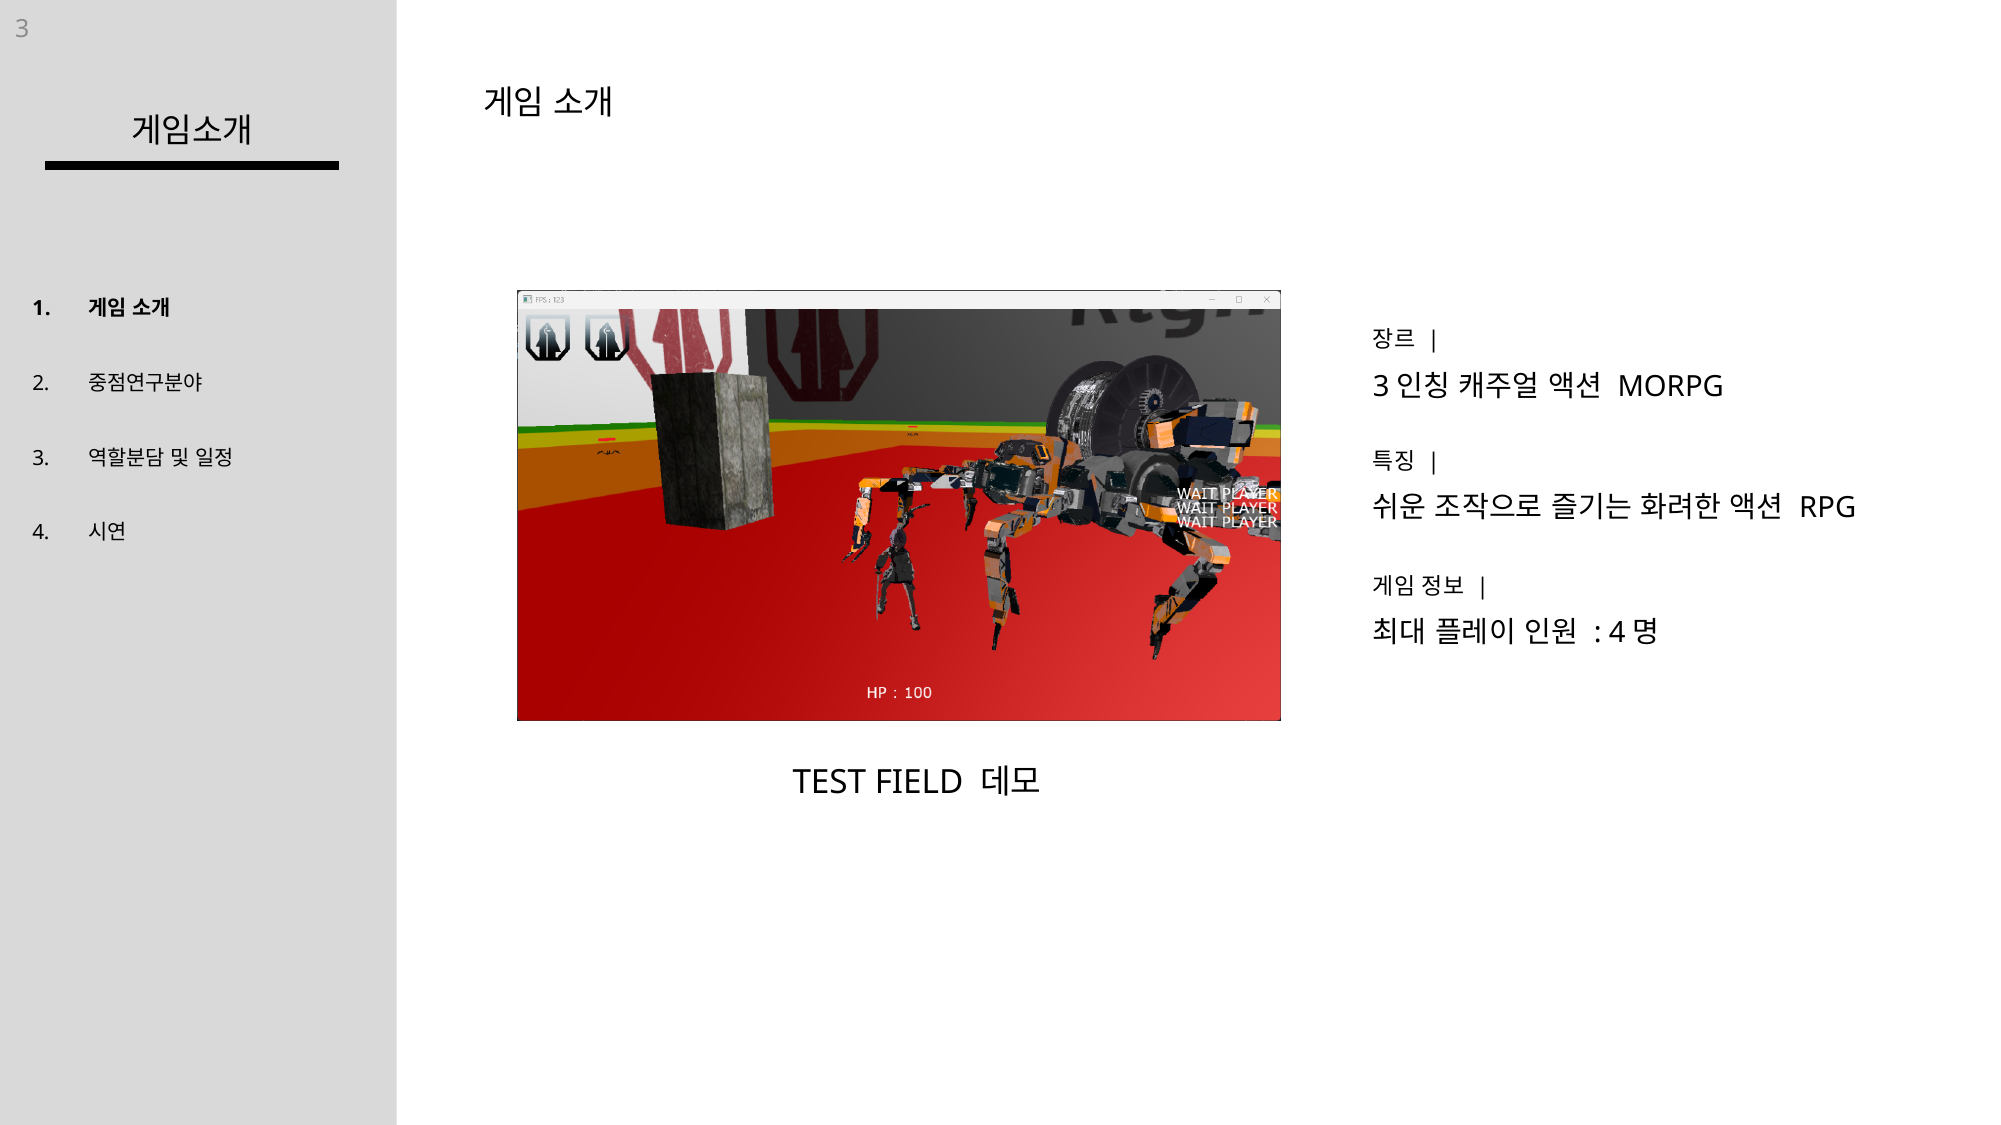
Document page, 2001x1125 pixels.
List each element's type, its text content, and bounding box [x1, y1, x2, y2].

text_box 쉬운 조작으로 즐기는 화려한 액션 RPG [1358, 482, 1902, 531]
text_box [0, 60, 398, 1125]
text_box 게임소개 [11, 102, 373, 157]
text_box 최대 플레이 인원 : 4명 [1358, 605, 1933, 656]
text_box TEST FIELD 데모 [552, 752, 1281, 807]
text_box 장르 | [1358, 317, 1902, 360]
text_box 특징 | [1358, 439, 1902, 482]
text_box 게임 소개 중점연구분야 역할분담 및 일정 시연 [17, 237, 379, 552]
picture [517, 290, 1281, 721]
text_box 3 [0, 0, 450, 60]
text_box 3인칭 캐주얼 액션 MORPG [1358, 360, 1902, 410]
text_box 게임 정보 | [1358, 563, 1902, 606]
text_box 게임 소개 [468, 74, 830, 129]
